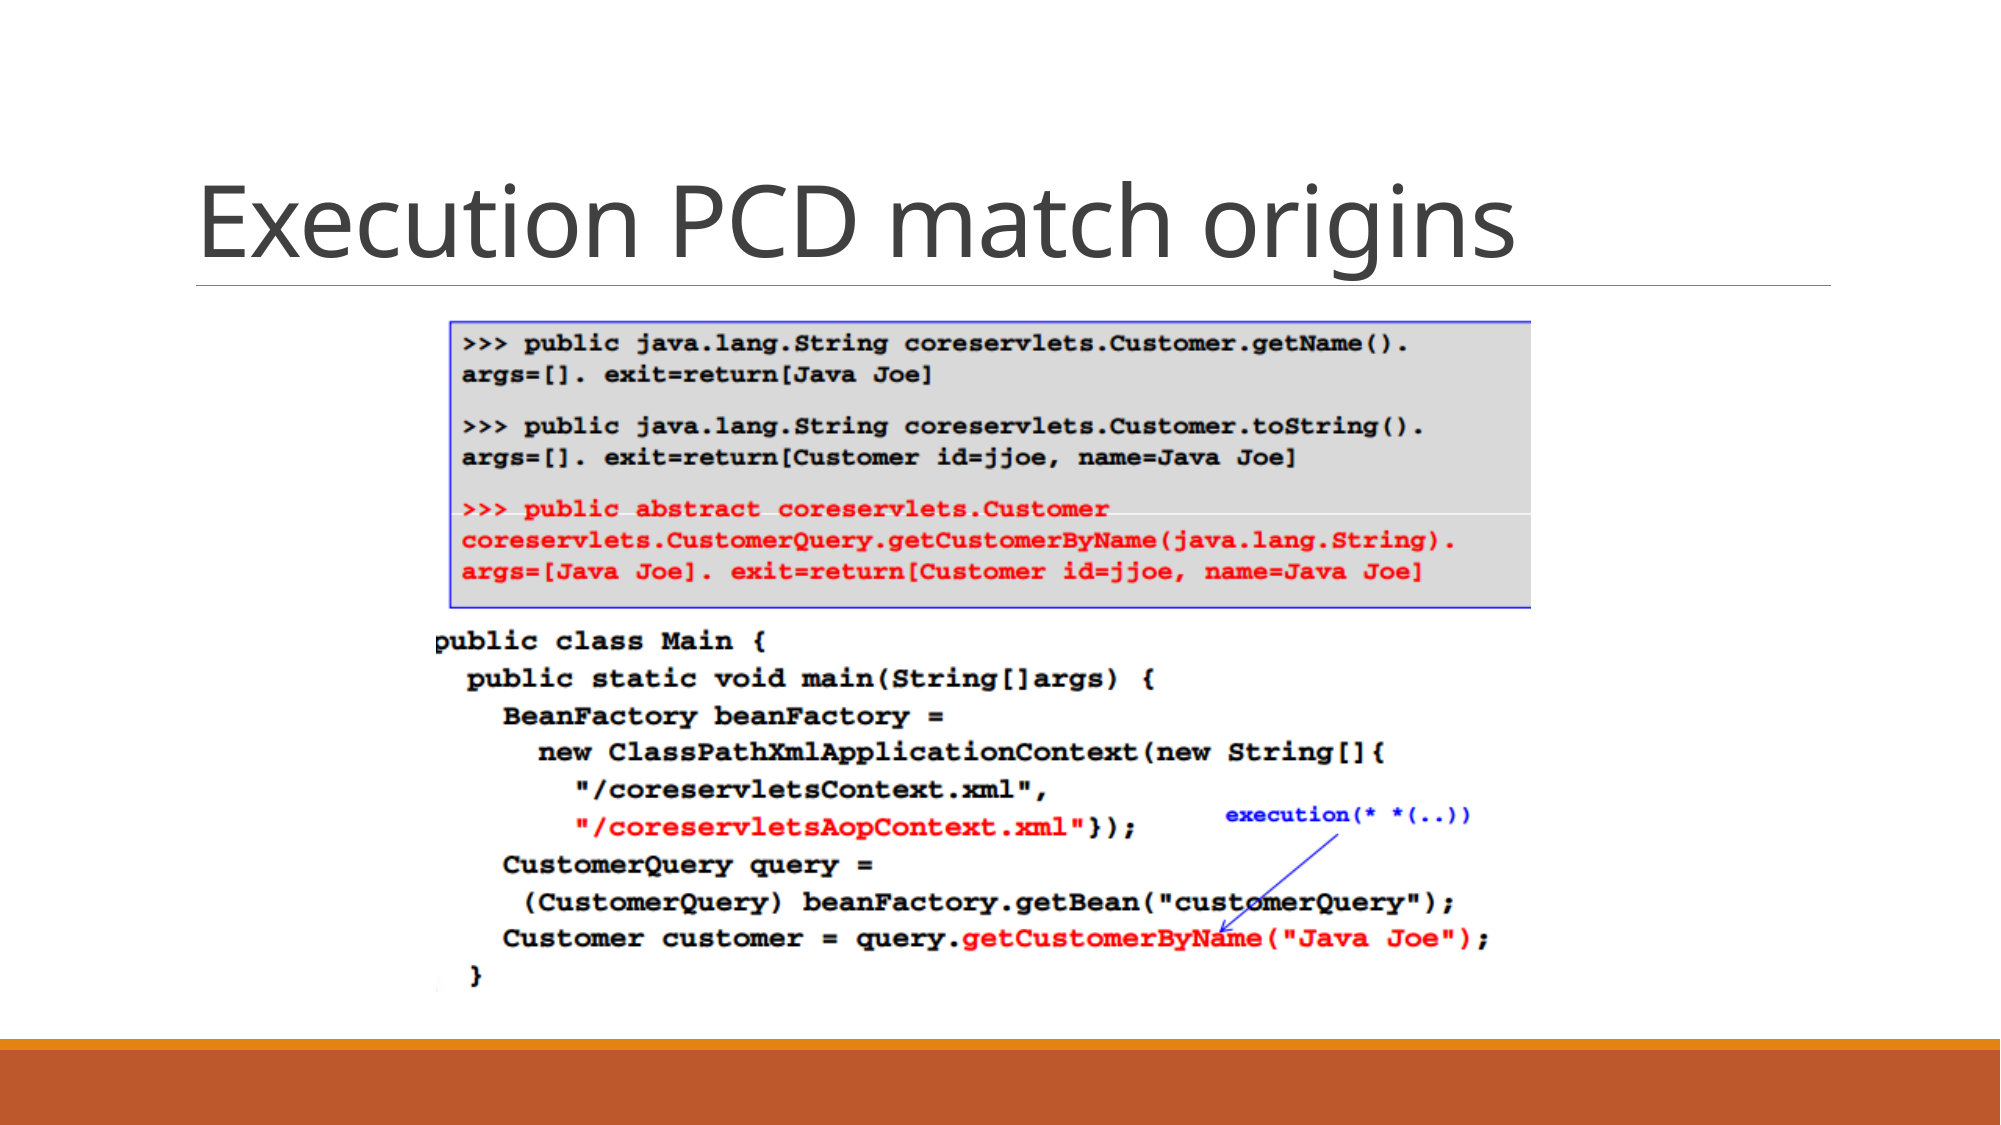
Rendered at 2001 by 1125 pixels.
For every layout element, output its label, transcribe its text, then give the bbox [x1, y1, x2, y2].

title Execution PCD match origins [180, 47, 1830, 285]
picture [435, 317, 1531, 993]
